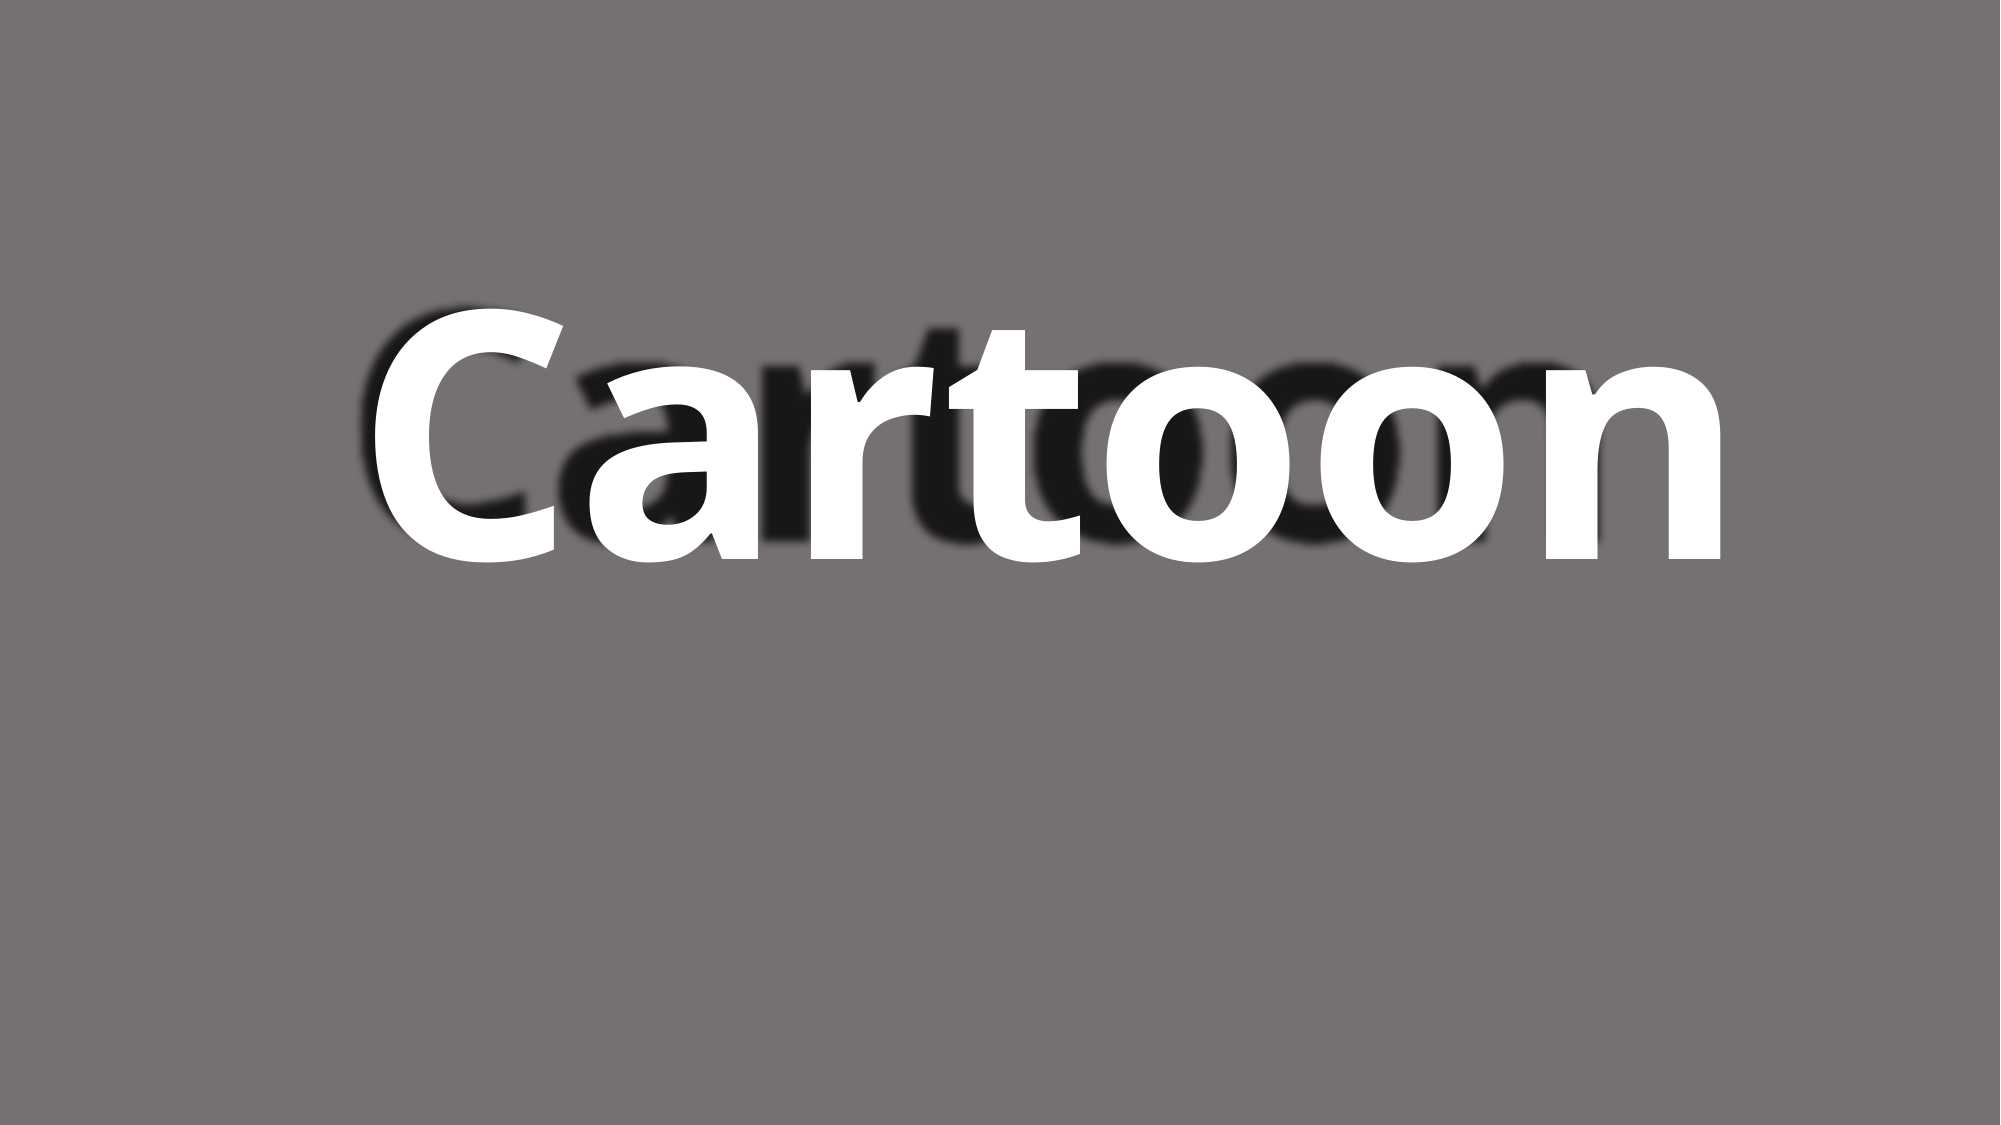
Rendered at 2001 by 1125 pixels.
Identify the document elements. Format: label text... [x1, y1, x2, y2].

text_box Cartoon [205, 206, 1897, 637]
